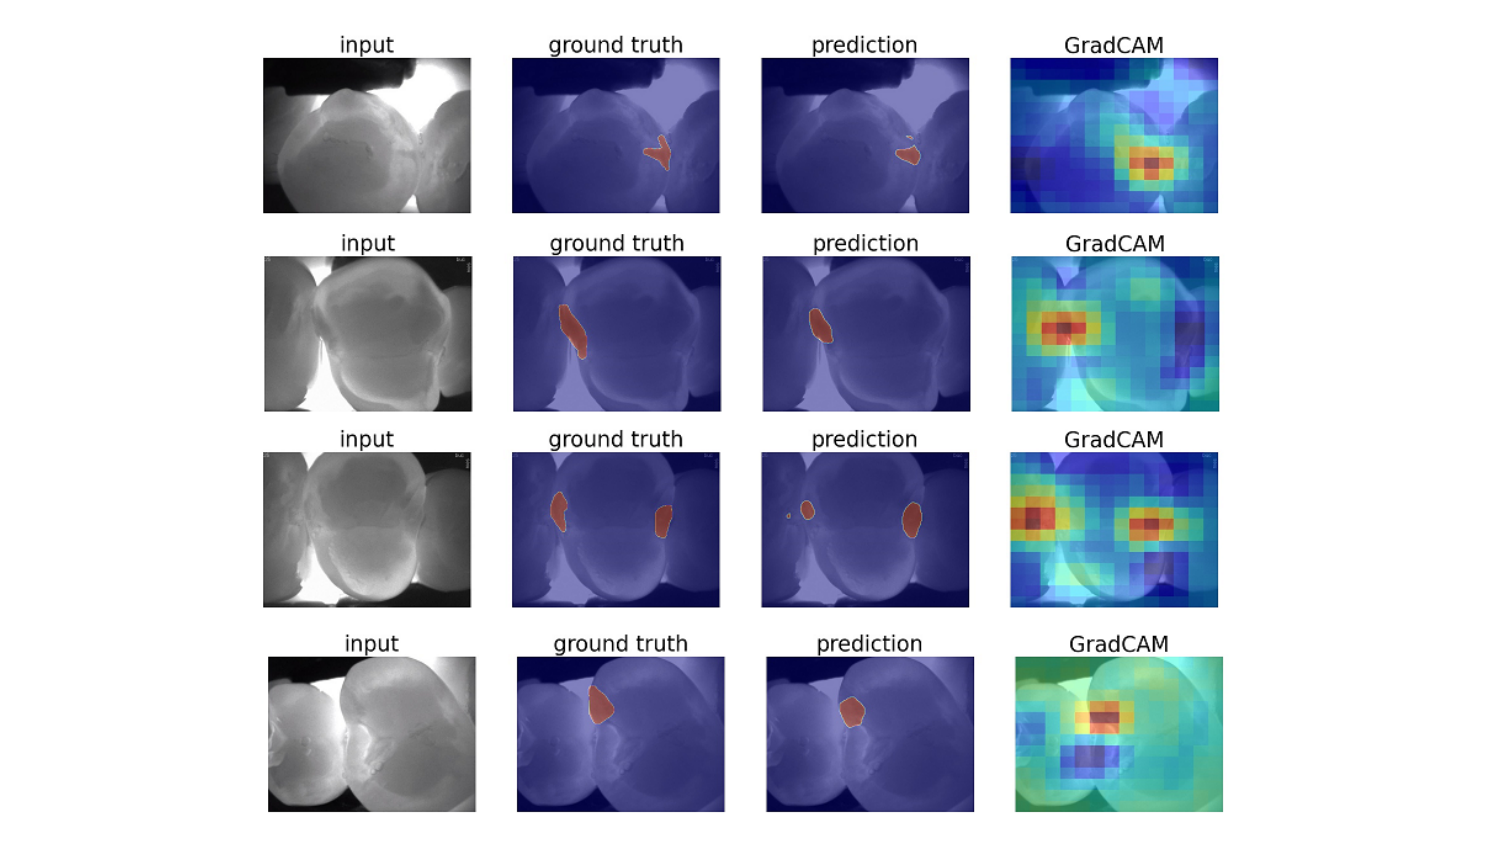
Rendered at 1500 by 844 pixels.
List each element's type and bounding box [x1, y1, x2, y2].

picture [250, 25, 1319, 844]
